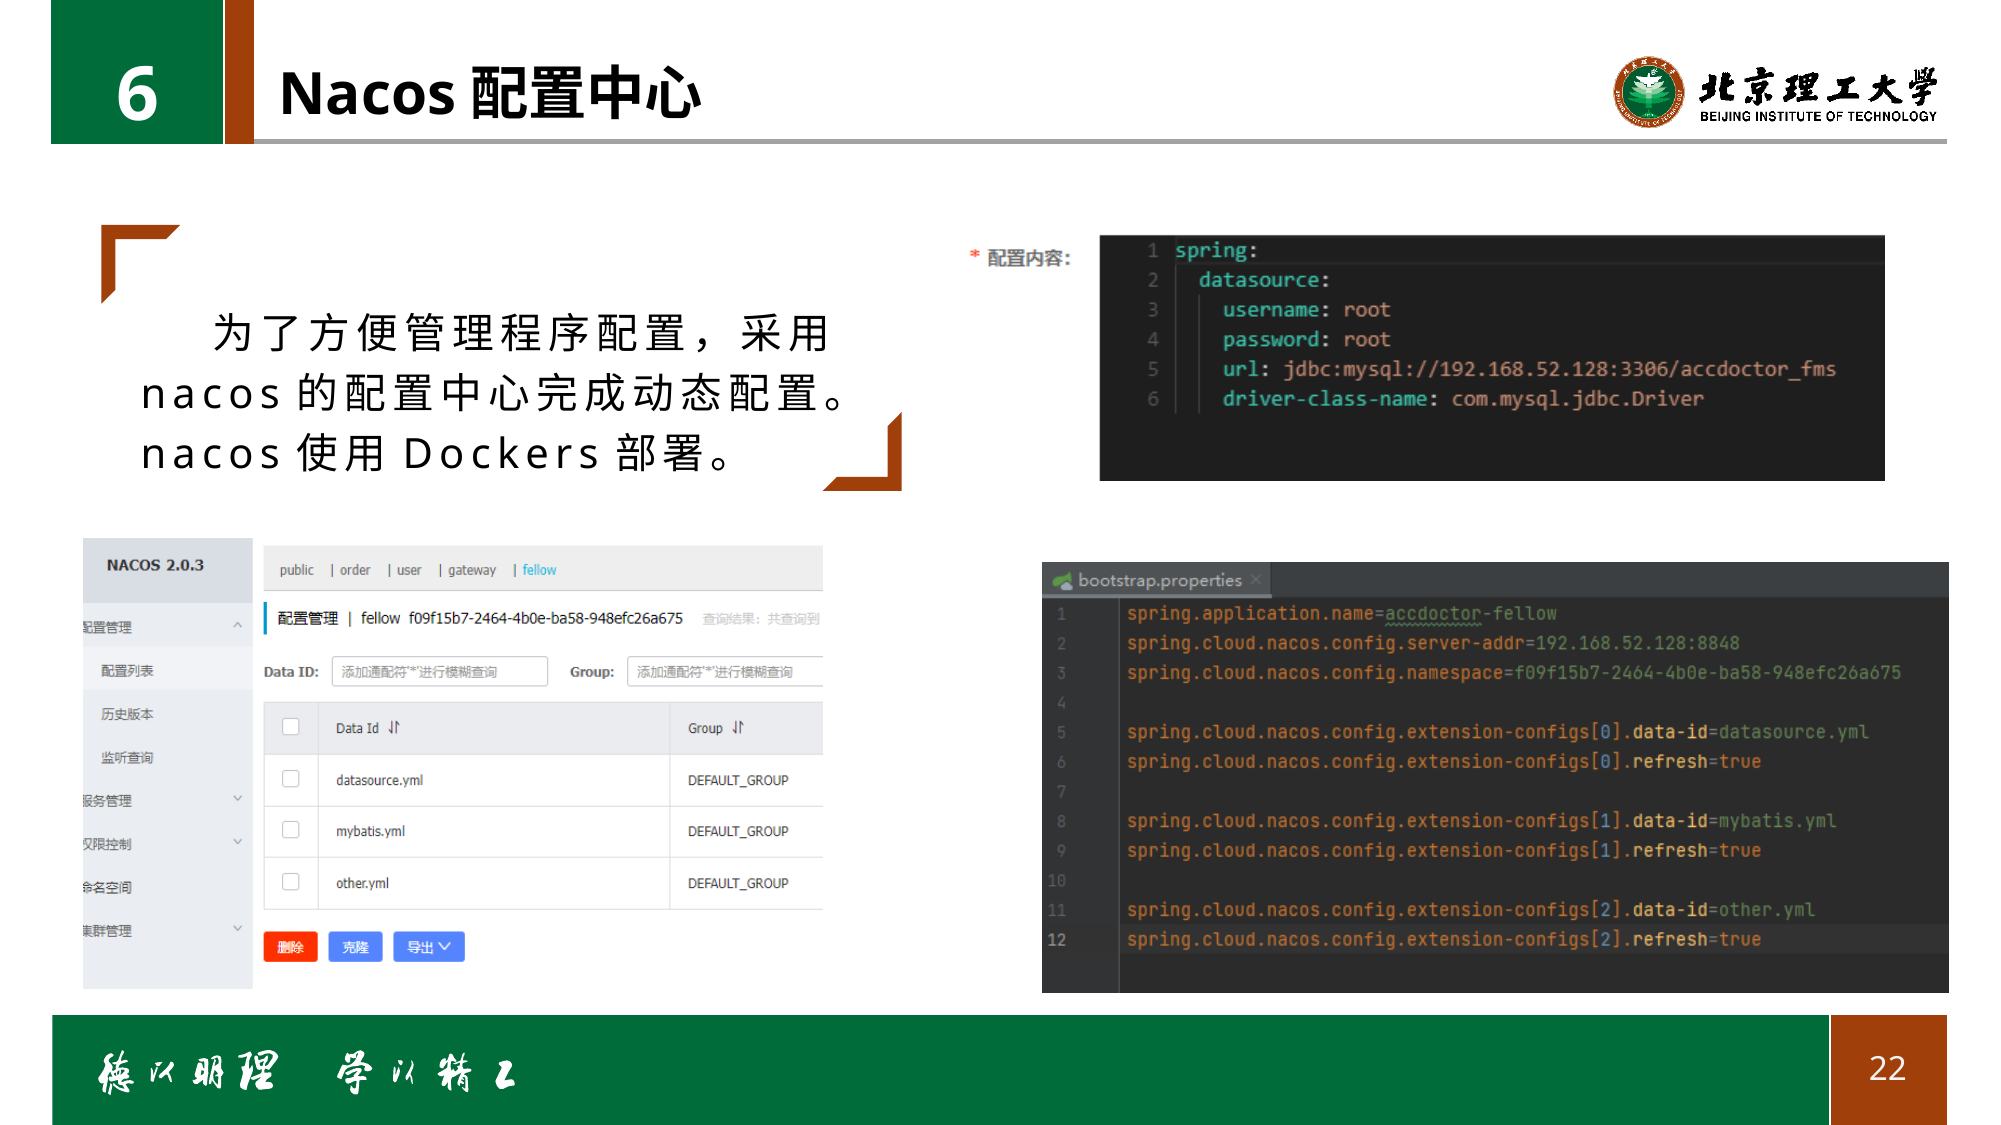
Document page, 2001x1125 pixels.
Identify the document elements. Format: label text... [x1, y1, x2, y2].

text_box 为了方便管理程序配置，采用nacos的配置中心完成动态配置。nacos使用Dockers部署。 [140, 192, 840, 491]
text_box 6 [58, 38, 218, 144]
text_box [822, 412, 902, 491]
picture [950, 212, 1885, 482]
text_box [101, 224, 181, 304]
title Nacos配置中心 [263, 56, 1682, 136]
picture [83, 538, 823, 989]
picture [1682, 56, 1937, 128]
picture [1042, 562, 1949, 993]
